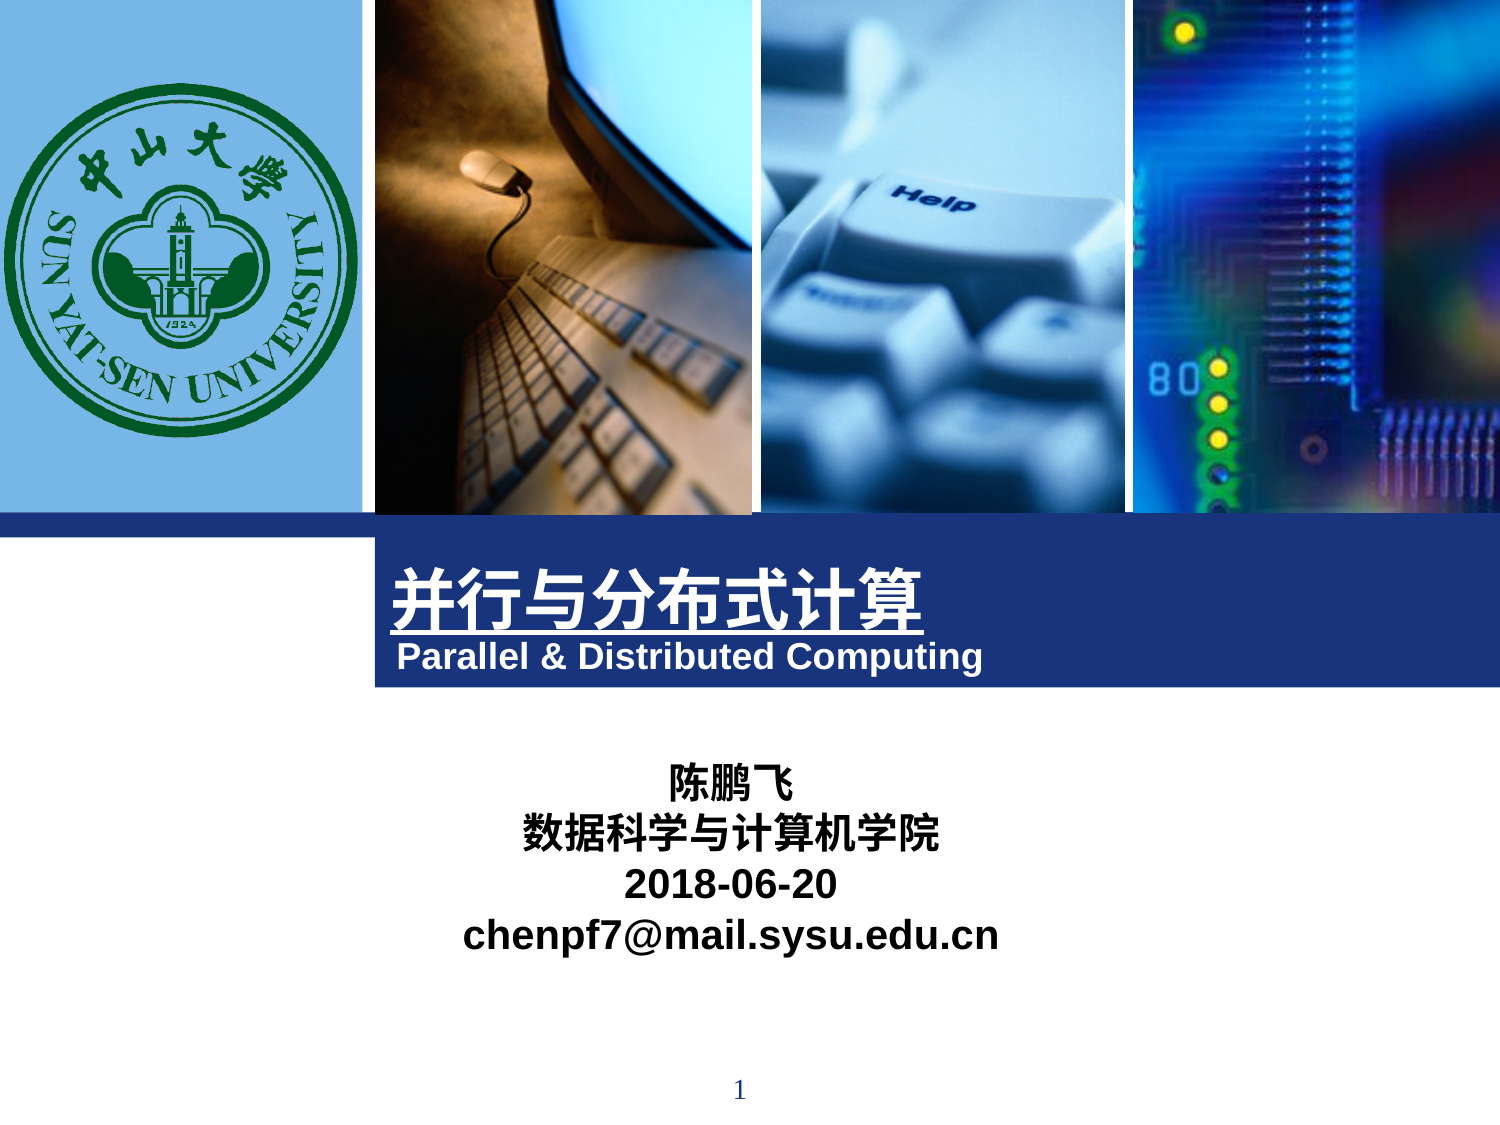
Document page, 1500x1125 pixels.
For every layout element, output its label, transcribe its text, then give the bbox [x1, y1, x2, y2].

picture [1133, 0, 1500, 513]
text_box 陈鹏飞 数据科学与计算机学院 2018-06-20 chenpf7@mail.sysu.edu.cn [324, 749, 1138, 965]
picture [375, 0, 752, 515]
slide_number 1 [412, 1062, 763, 1093]
picture [3, 83, 358, 438]
picture [761, 0, 1125, 513]
